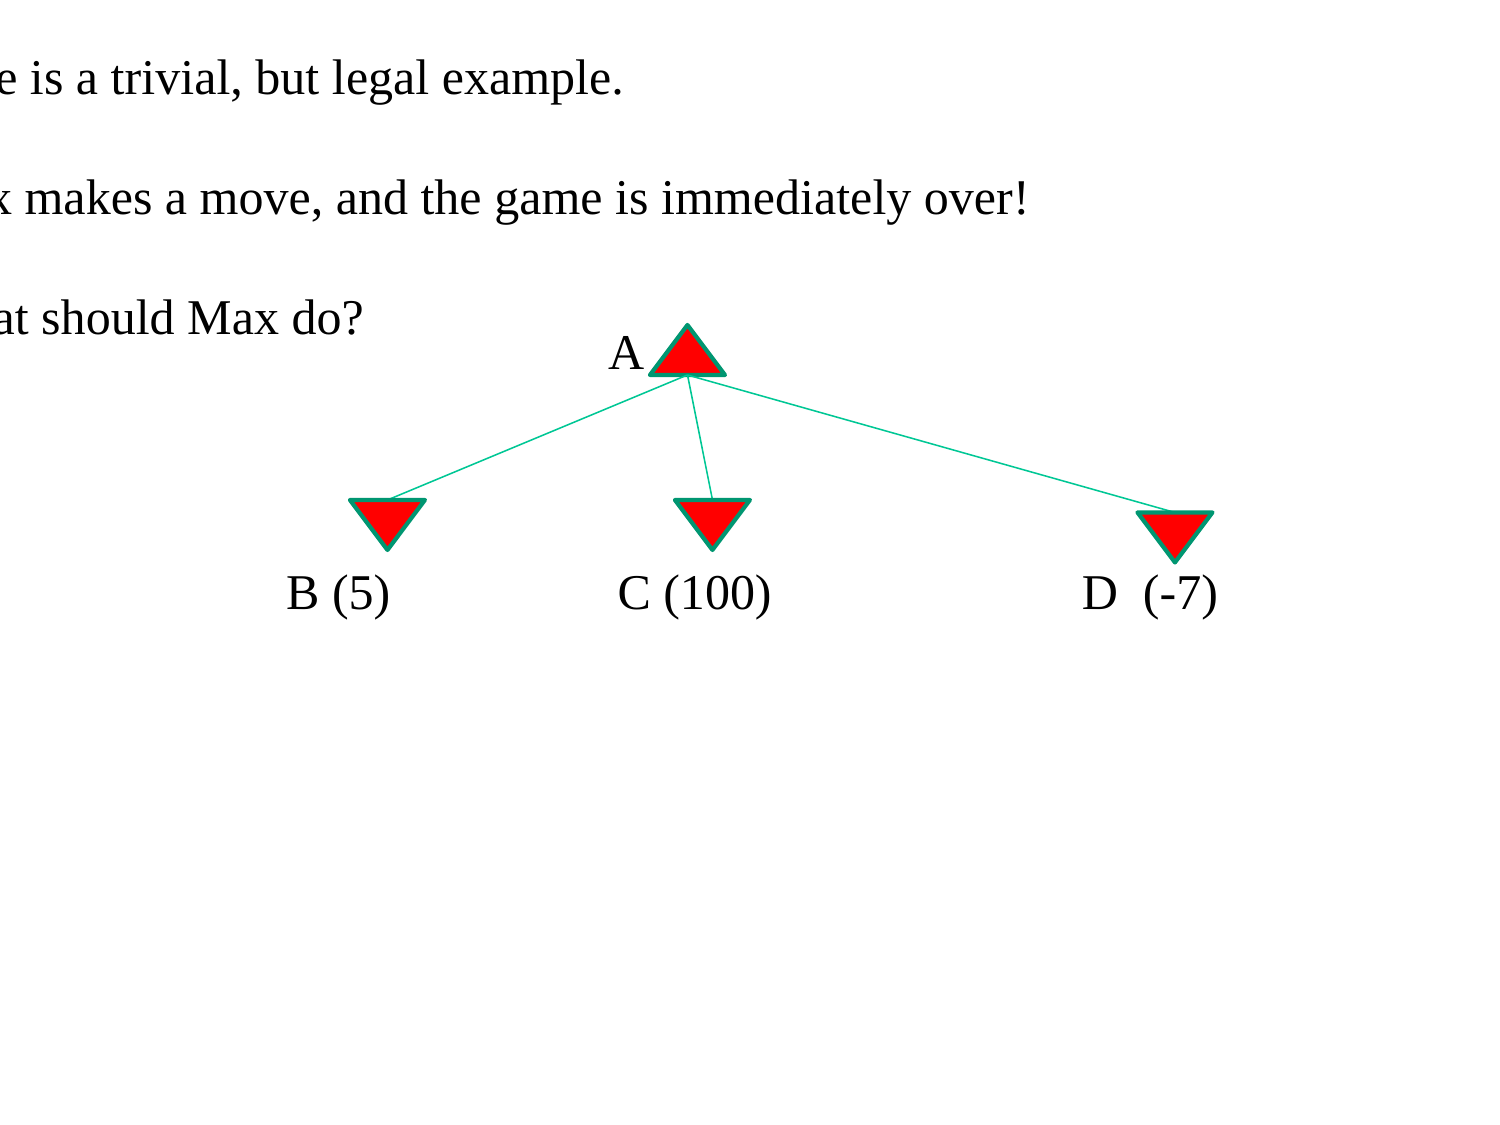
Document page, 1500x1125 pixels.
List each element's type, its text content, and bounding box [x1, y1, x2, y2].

text_box [687, 520, 737, 551]
text_box [659, 353, 727, 373]
text_box A [593, 353, 659, 373]
text_box B (5) [271, 551, 406, 627]
text_box C (100) [603, 551, 787, 627]
text_box D (-7) [1067, 551, 1233, 627]
text_box [1141, 510, 1215, 551]
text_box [387, 374, 684, 501]
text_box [687, 374, 1176, 513]
text_box [348, 497, 421, 551]
text_box Here is a trivial, but legal example. Max makes a move, and the game is immediately over! What should Max do? [0, 37, 1046, 353]
